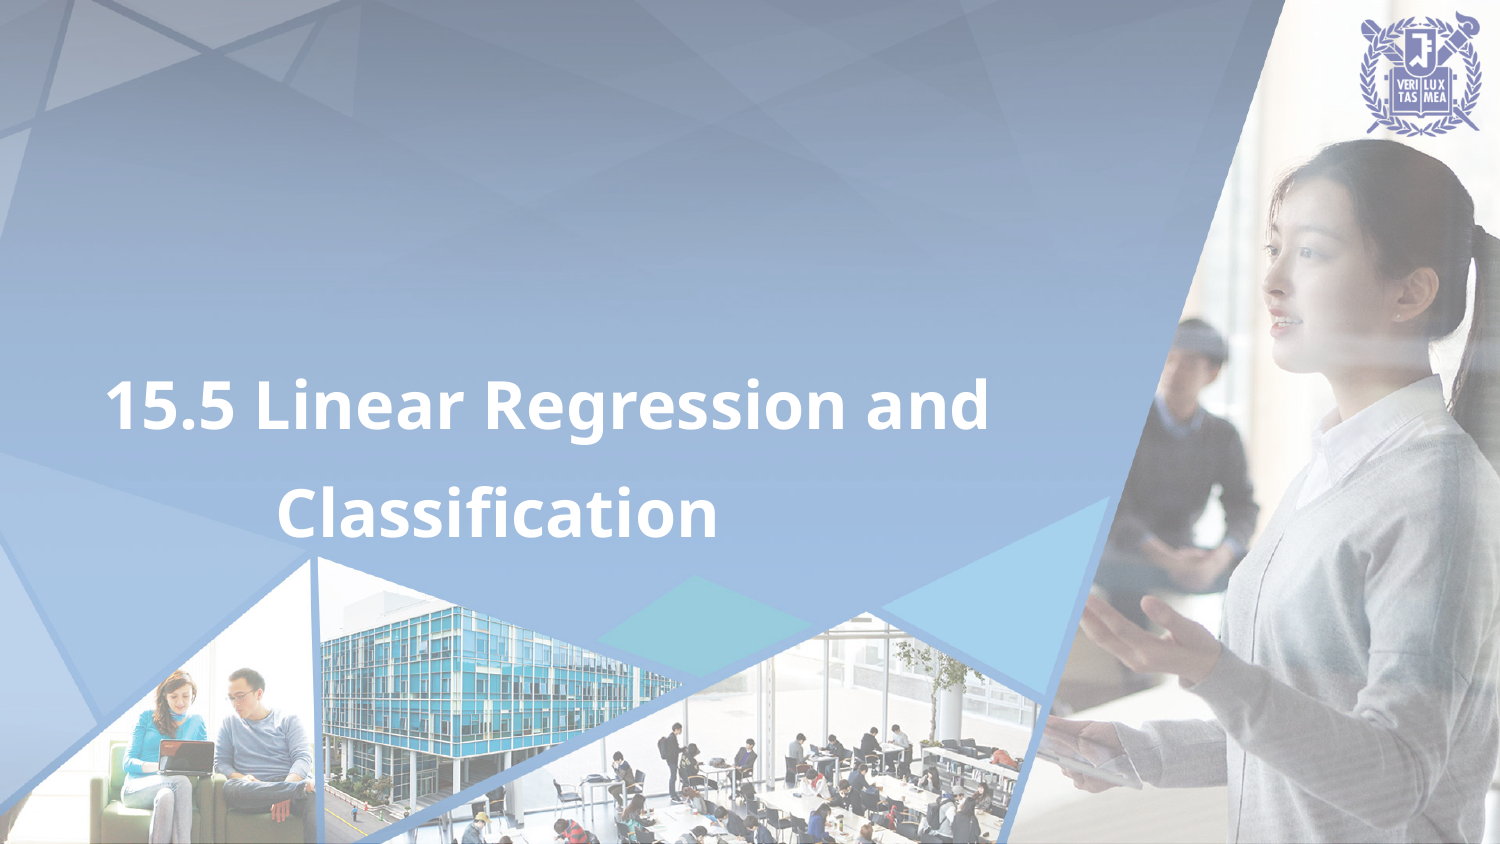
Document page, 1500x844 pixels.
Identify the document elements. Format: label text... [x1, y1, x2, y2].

text_box [0, 0, 1500, 844]
text_box 15.5 Linear Regression and Classification [88, 339, 1294, 446]
picture [1357, 10, 1484, 137]
